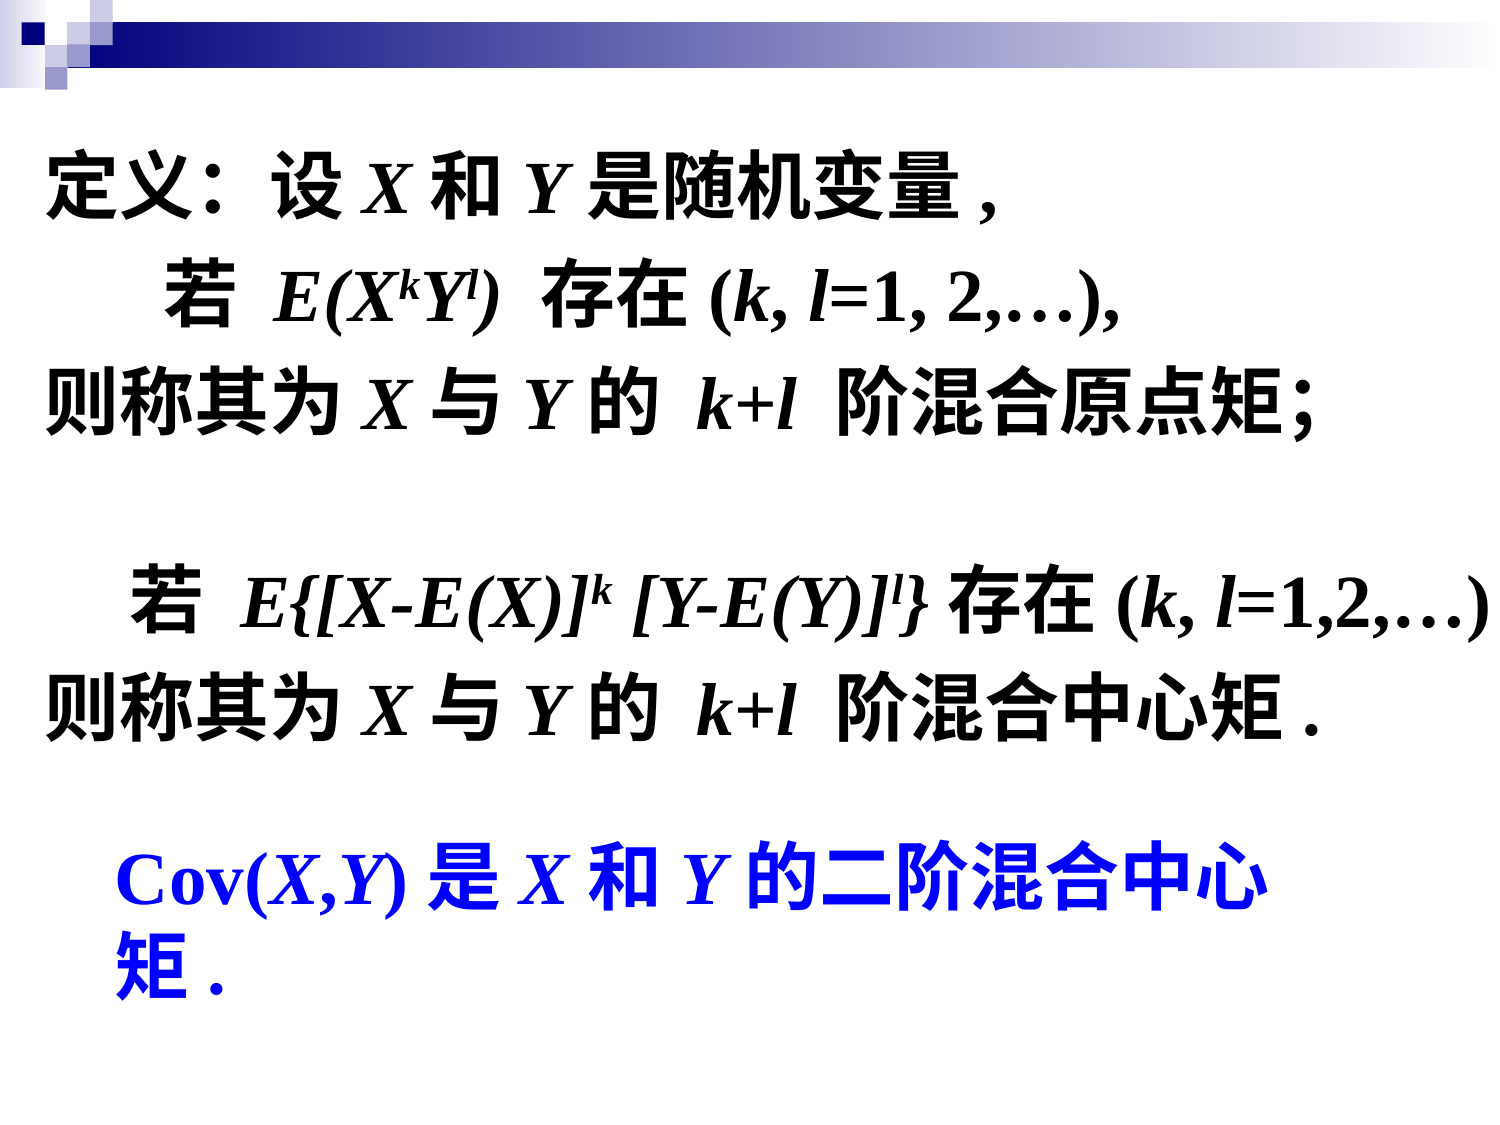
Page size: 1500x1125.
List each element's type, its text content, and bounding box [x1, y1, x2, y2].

text_box Cov(X,Y)是X和Y的二阶混合中心矩. [100, 822, 1353, 1018]
text_box 定义：设X和Y是随机变量, 若 E(XkYl) 存在(k, l=1, 2,…), 则称其为X与Y的 k+l 阶混合原点矩； [29, 113, 1500, 453]
text_box 若 E{[X-E(X)]k [Y-E(Y)]l}存在(k, l=1,2,…) 则称其为X与Y的 k+l 阶混合中心矩. [29, 527, 1500, 758]
